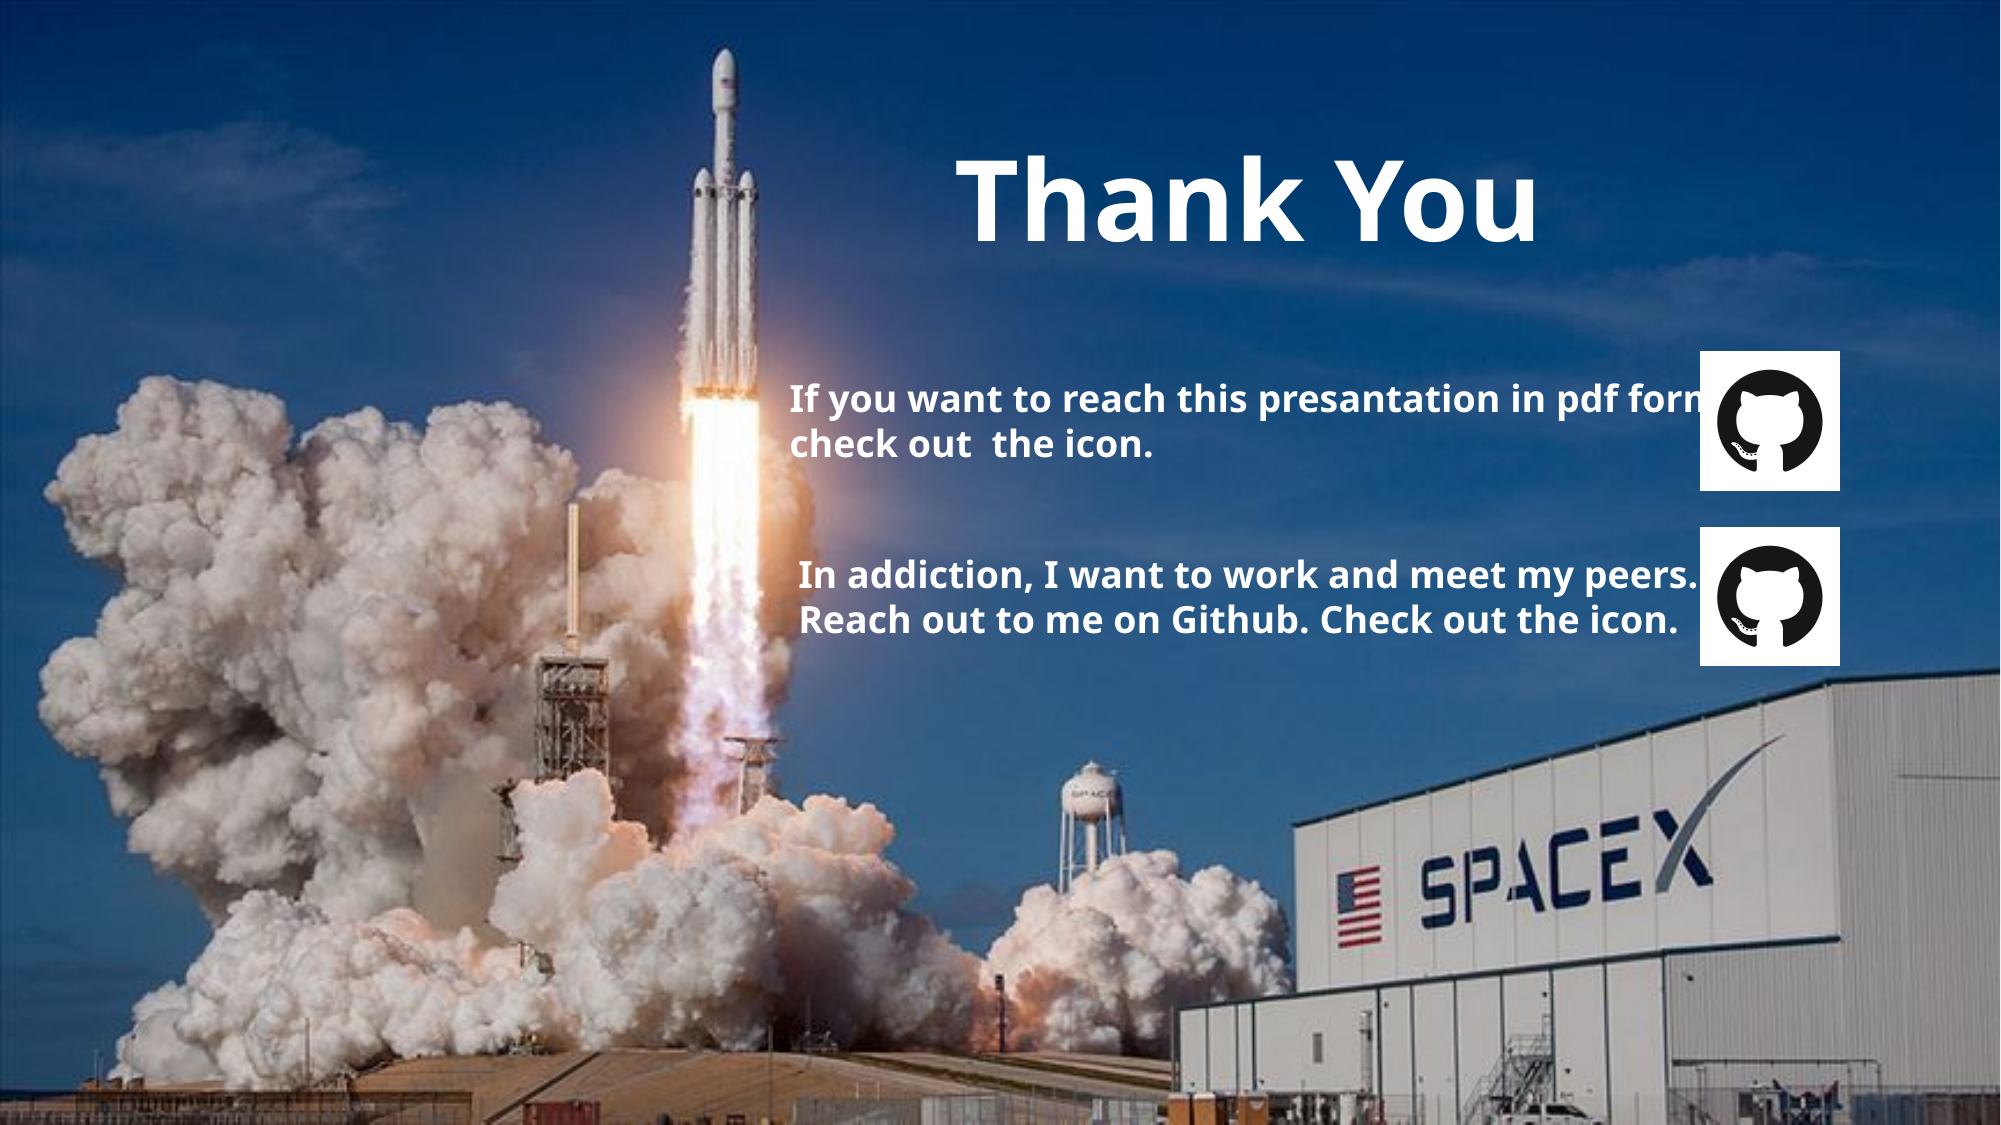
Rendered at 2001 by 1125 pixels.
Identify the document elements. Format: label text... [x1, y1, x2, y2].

picture [0, 0, 2001, 1125]
text_box Thank You [907, 121, 1590, 272]
text_box In addiction, I want to work and meet my peers. Reach out to me on Github. Check out the icon. [783, 543, 1700, 649]
text_box If you want to reach this presantation in pdf format check out the icon. [774, 367, 1700, 473]
